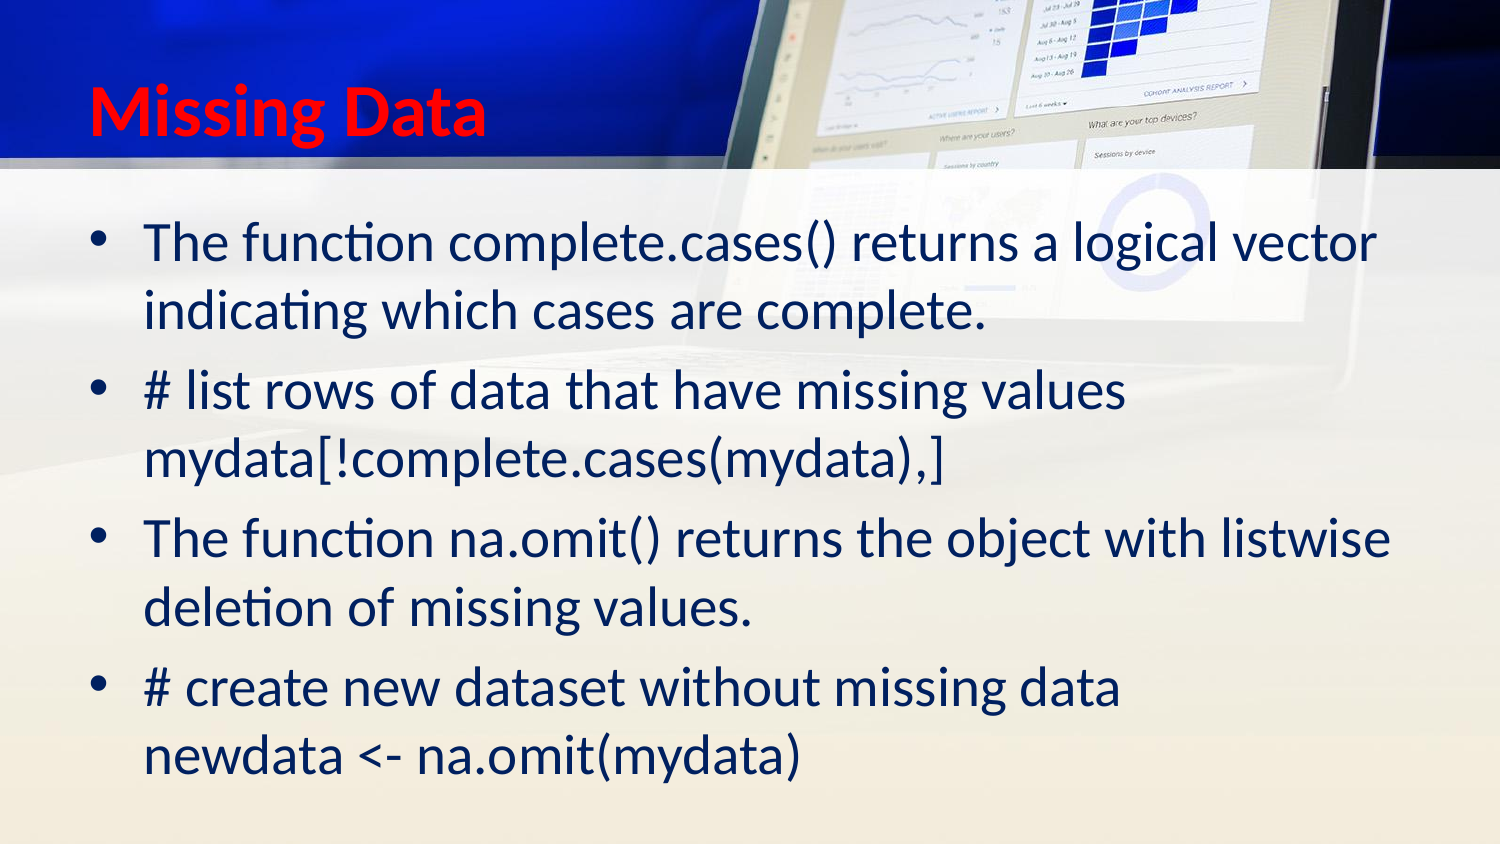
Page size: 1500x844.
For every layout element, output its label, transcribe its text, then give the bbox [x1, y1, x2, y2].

list The function complete.cases() returns a logical vector indicating which cases are complete. # list rows of data that have missing values mydata[!complete.cases(mydata),] The function na.omit() returns the object with listwise deletion of missing values. # create new dataset without missing data newdata <- na.omit(mydata) [73, 196, 1427, 798]
title Missing Data [73, 44, 1427, 170]
picture [0, 0, 1500, 844]
